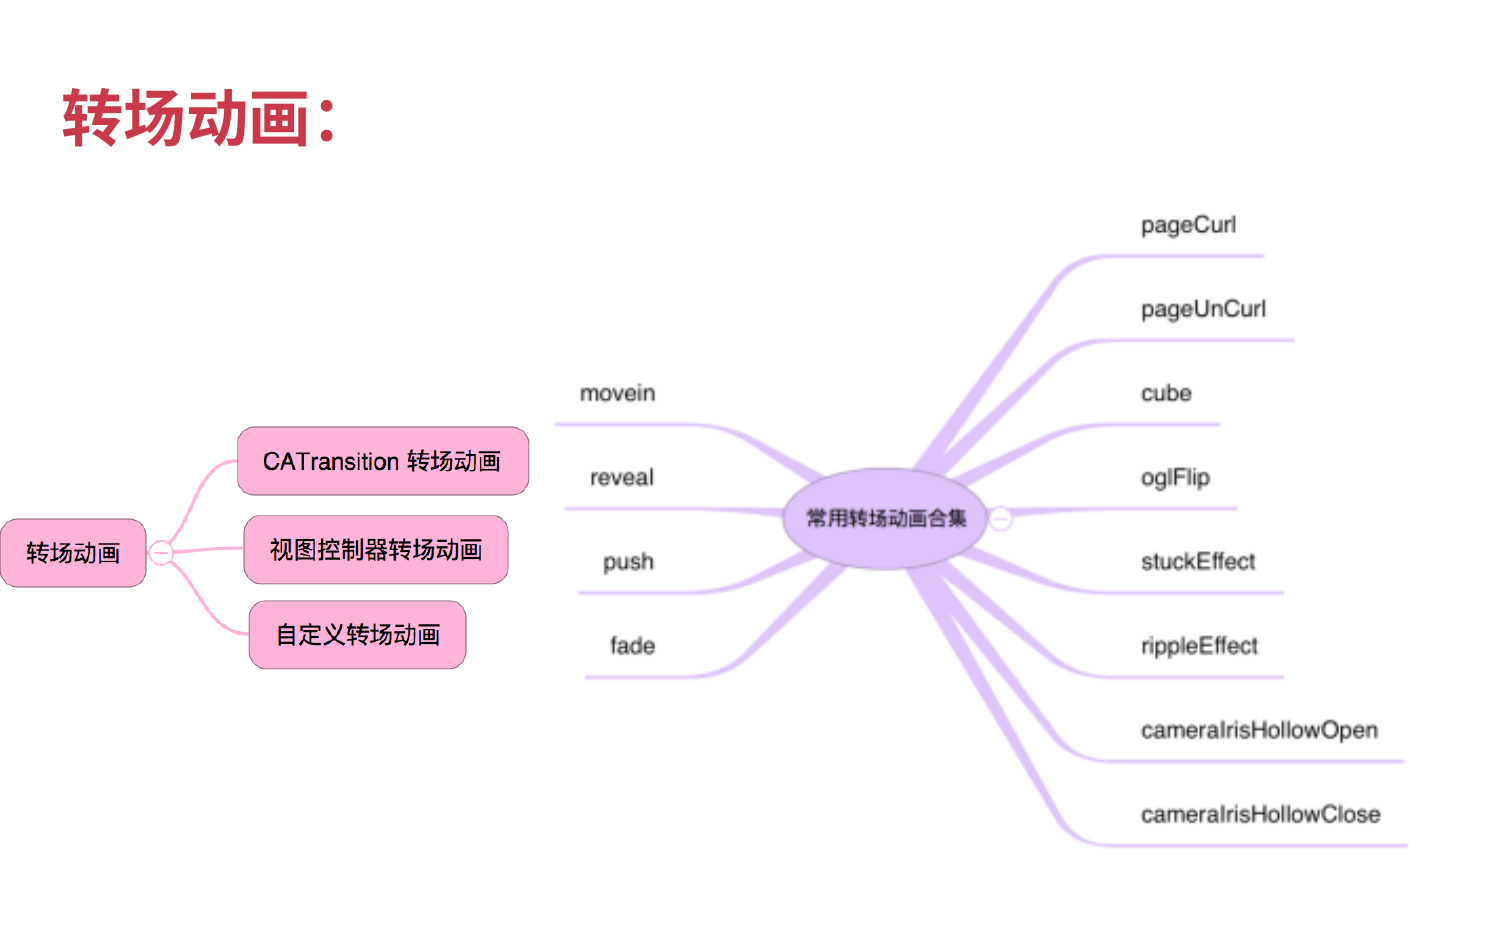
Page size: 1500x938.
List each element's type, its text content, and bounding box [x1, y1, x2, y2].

picture [0, 209, 1437, 855]
text_box 转场动画： [46, 71, 1327, 162]
